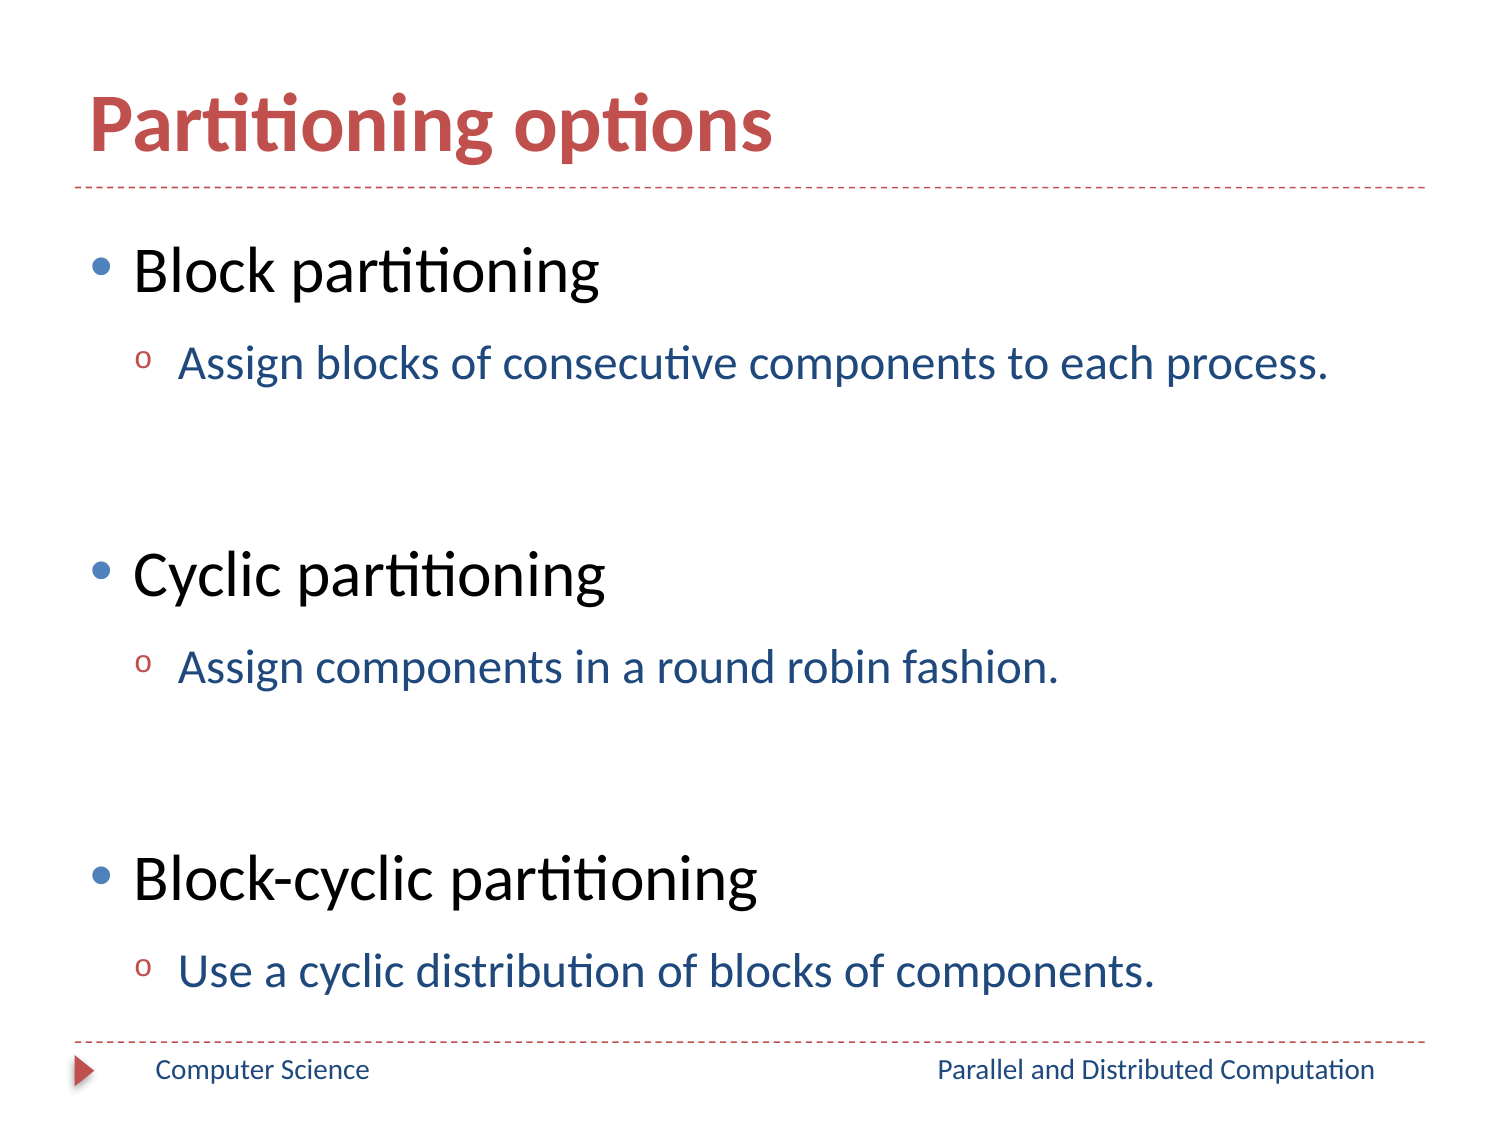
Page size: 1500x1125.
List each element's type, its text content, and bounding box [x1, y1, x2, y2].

slide_number Computer Science [100, 1042, 426, 1103]
list Block partitioning Assign blocks of consecutive components to each process. Cyclic partitioning Assign components in a round robin fashion. Block-cyclic partitioning Use a cyclic distribution of blocks of components. [75, 200, 1425, 1010]
title Partitioning options [75, 12, 1425, 175]
slide_number Parallel and Distributed Computation [887, 1042, 1426, 1103]
